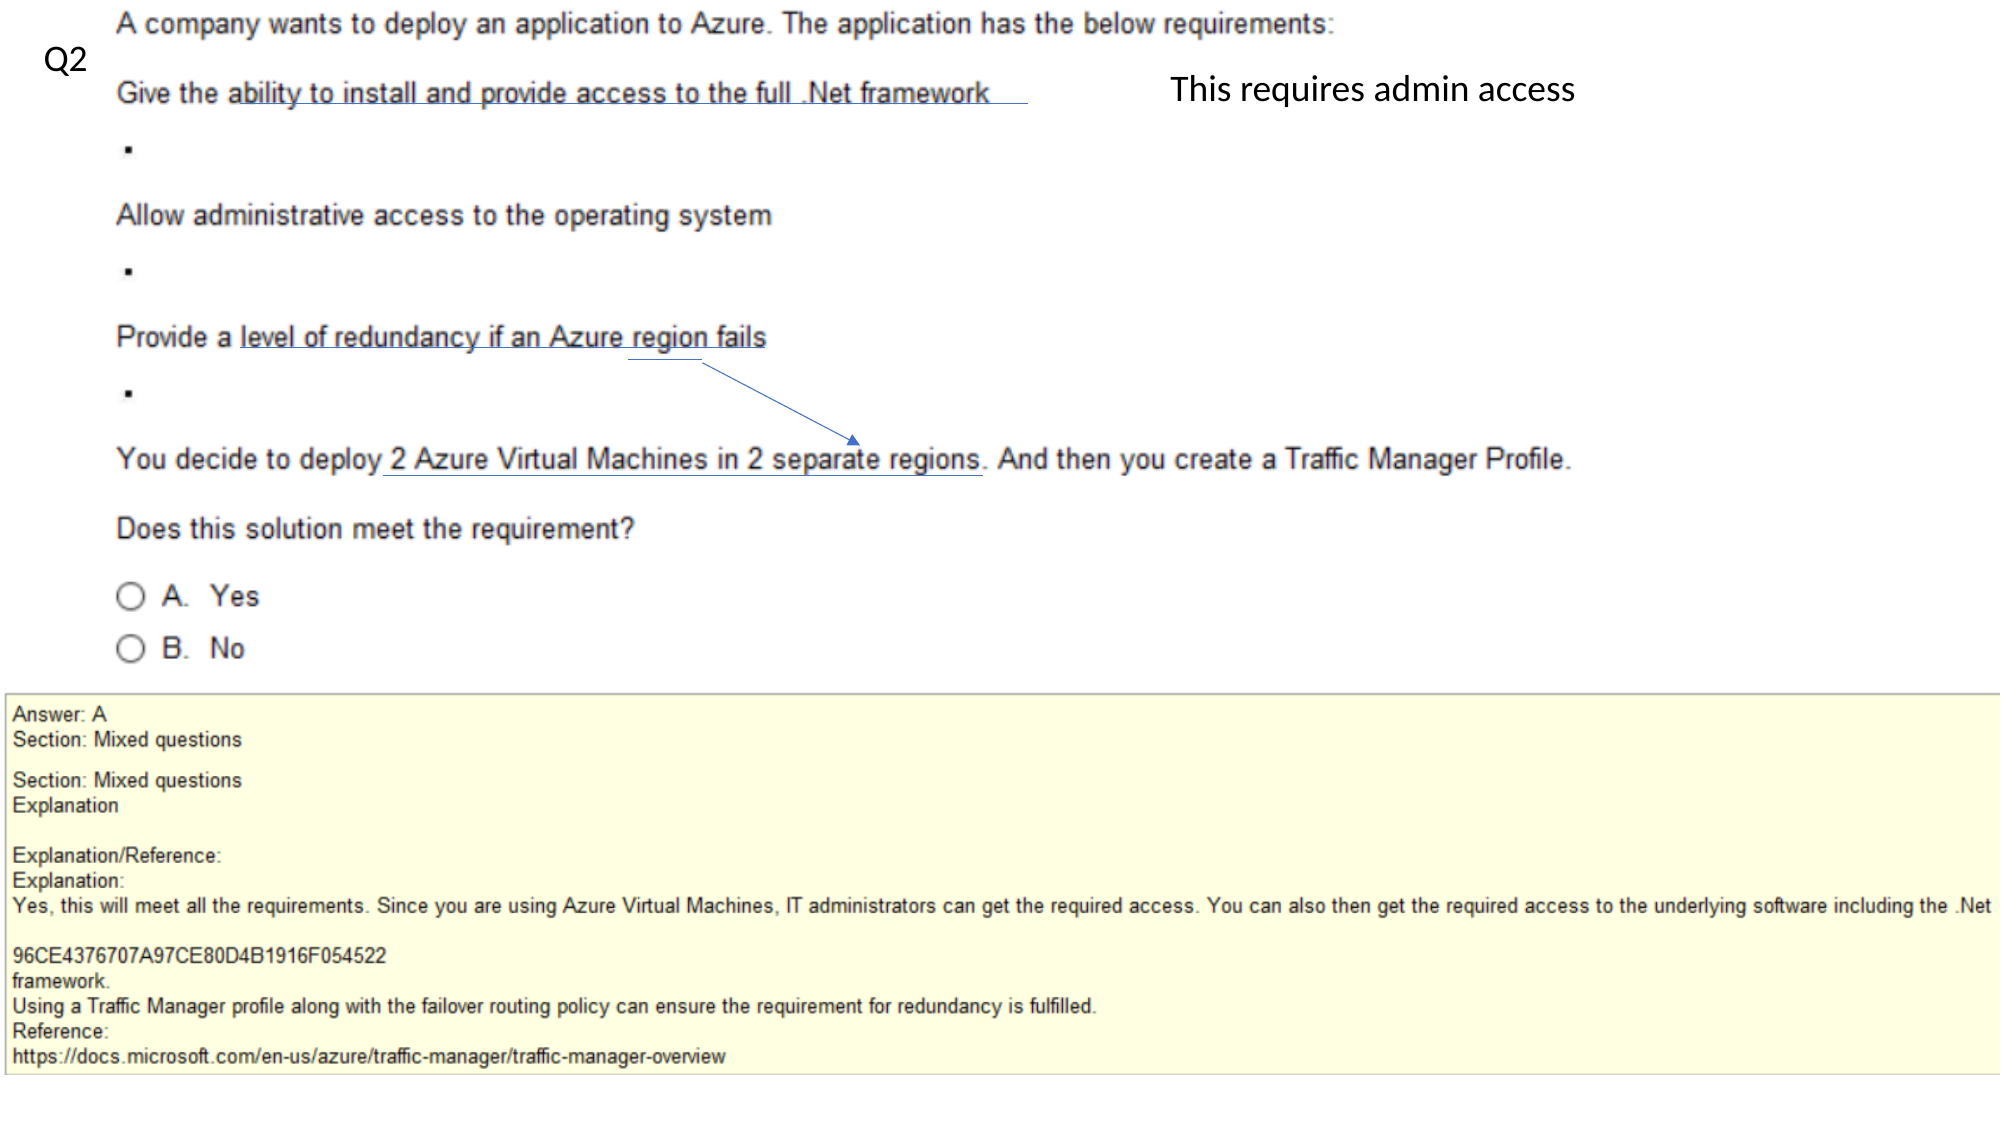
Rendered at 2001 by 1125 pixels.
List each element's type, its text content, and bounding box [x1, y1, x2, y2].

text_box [702, 362, 861, 446]
text_box Q2 [28, 26, 103, 87]
picture [4, 0, 2000, 1075]
